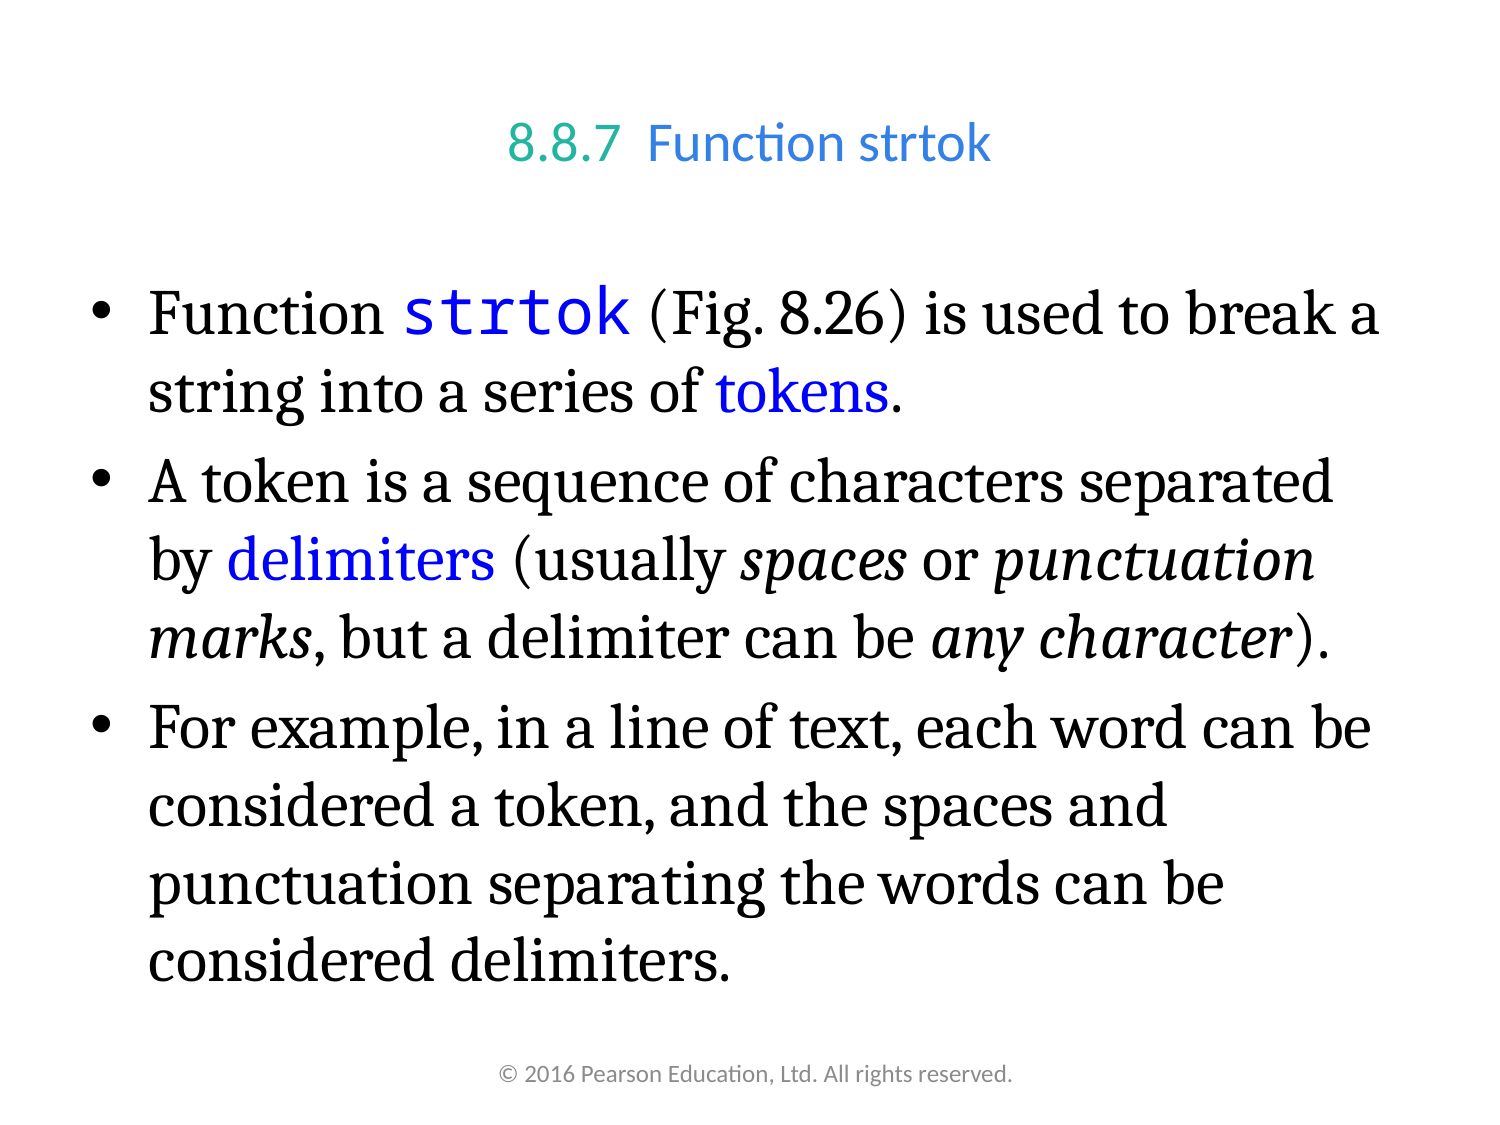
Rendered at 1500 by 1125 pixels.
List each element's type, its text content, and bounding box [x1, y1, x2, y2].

footer © 2016 Pearson Education, Ltd. All rights reserved. [362, 1042, 1150, 1103]
title 8.8.7 Function strtok [75, 45, 1425, 233]
list Function strtok (Fig. 8.26) is used to break a string into a series of tokens. A token is a sequence of characters separated by delimiters (usually spaces or punctuation marks, but a delimiter can be any character). For example, in a line of text, each word can be considered a token, and the spaces and punctuation separating the words can be considered delimiters. [75, 262, 1425, 1005]
